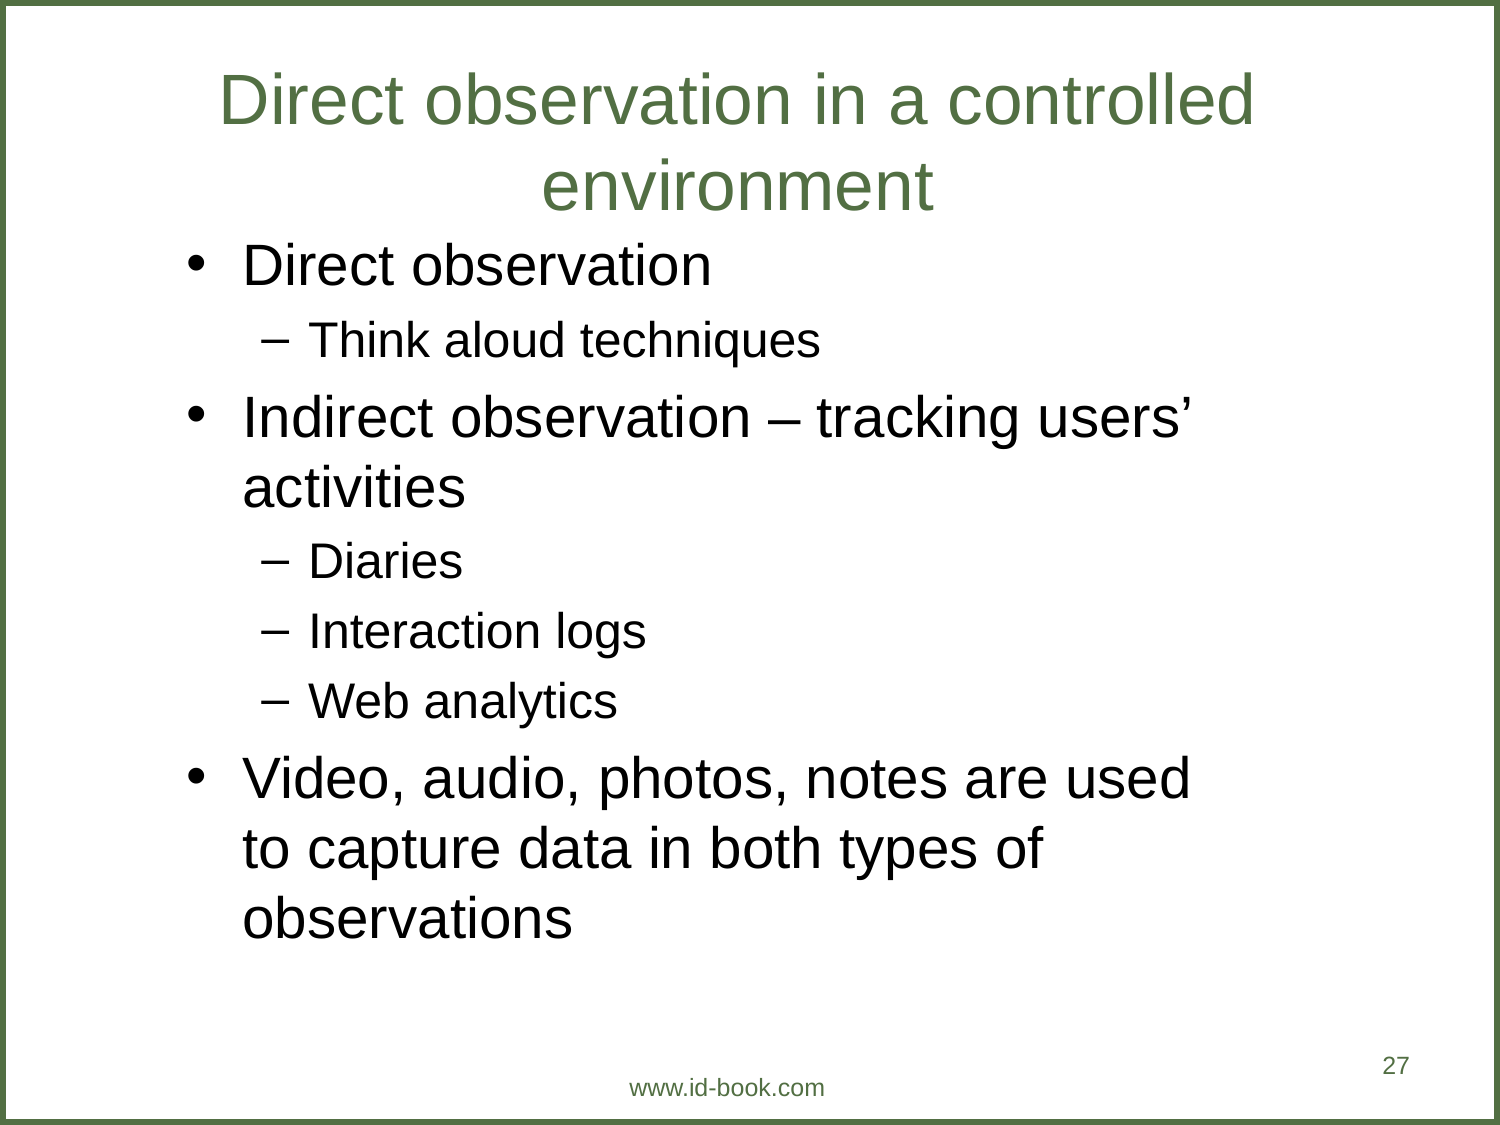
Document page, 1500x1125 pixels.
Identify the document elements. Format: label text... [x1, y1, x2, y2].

text_box 27 [1074, 1042, 1425, 1103]
footer www.id-book.com [490, 1046, 966, 1125]
list Direct observation Think aloud techniques Indirect observation – tracking users’ activities Diaries Interaction logs Web analytics Video, audio, photos, notes are used to capture data in both types of observations [171, 219, 1235, 1024]
title Direct observation in a controlled environment [29, 45, 1447, 233]
